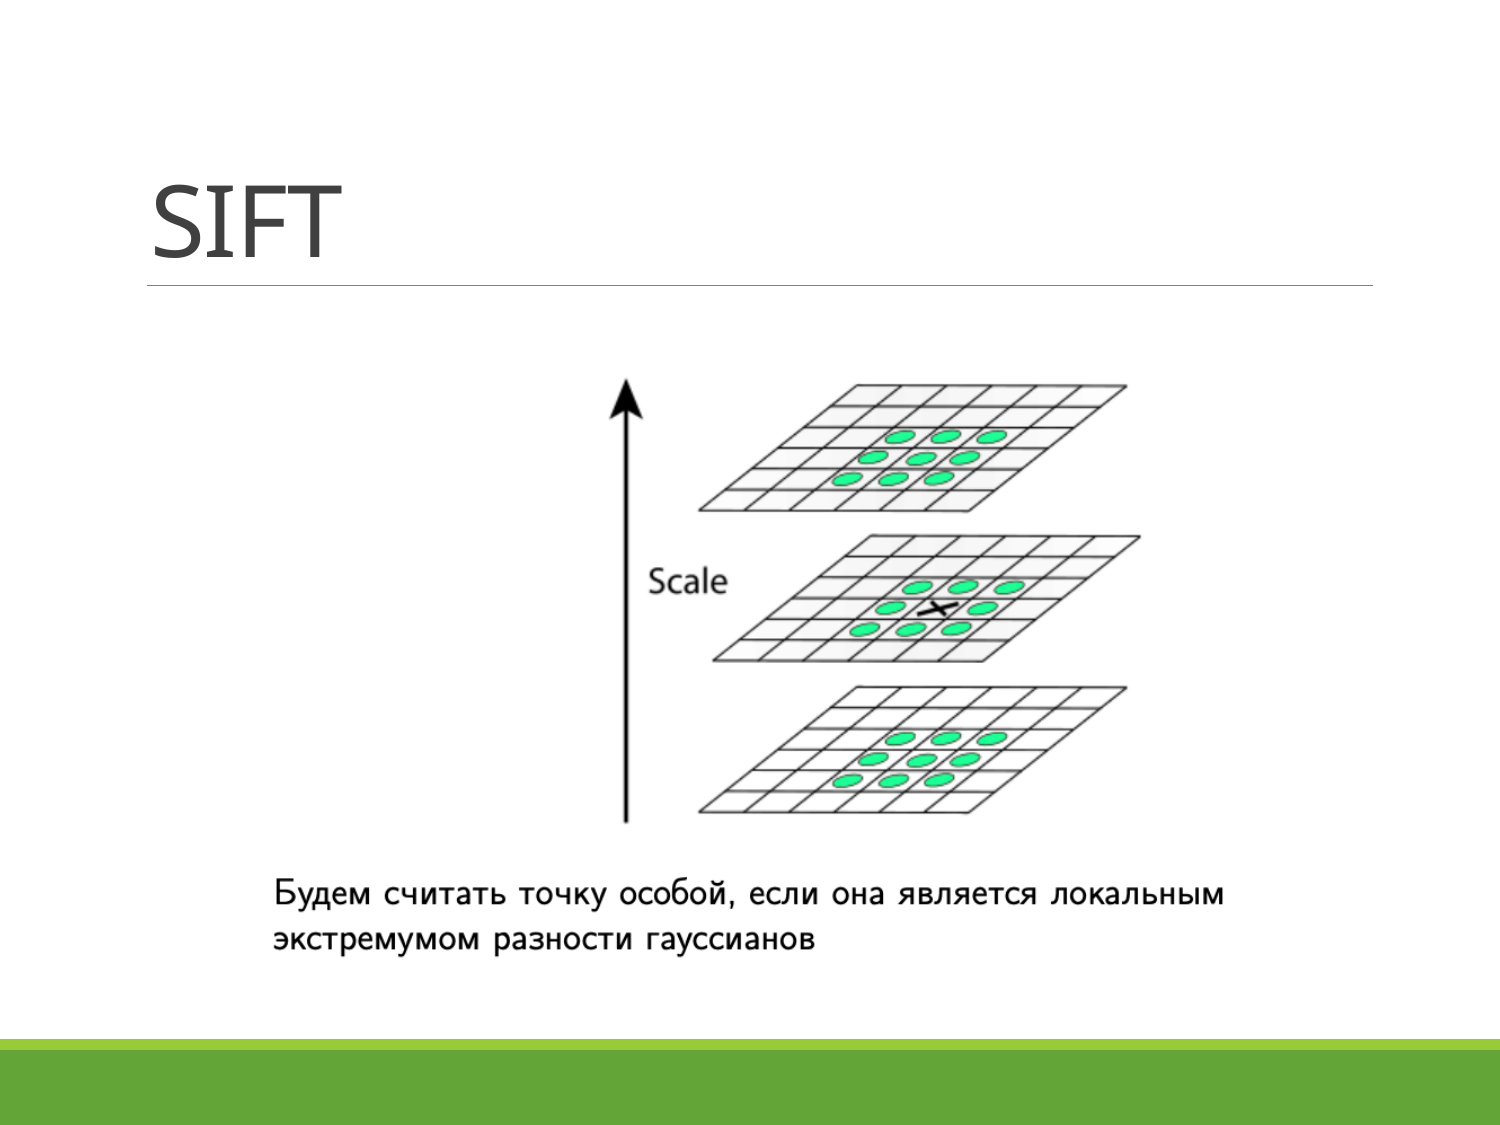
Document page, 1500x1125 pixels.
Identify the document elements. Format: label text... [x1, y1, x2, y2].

title SIFT [135, 47, 1373, 285]
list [262, 302, 1246, 964]
